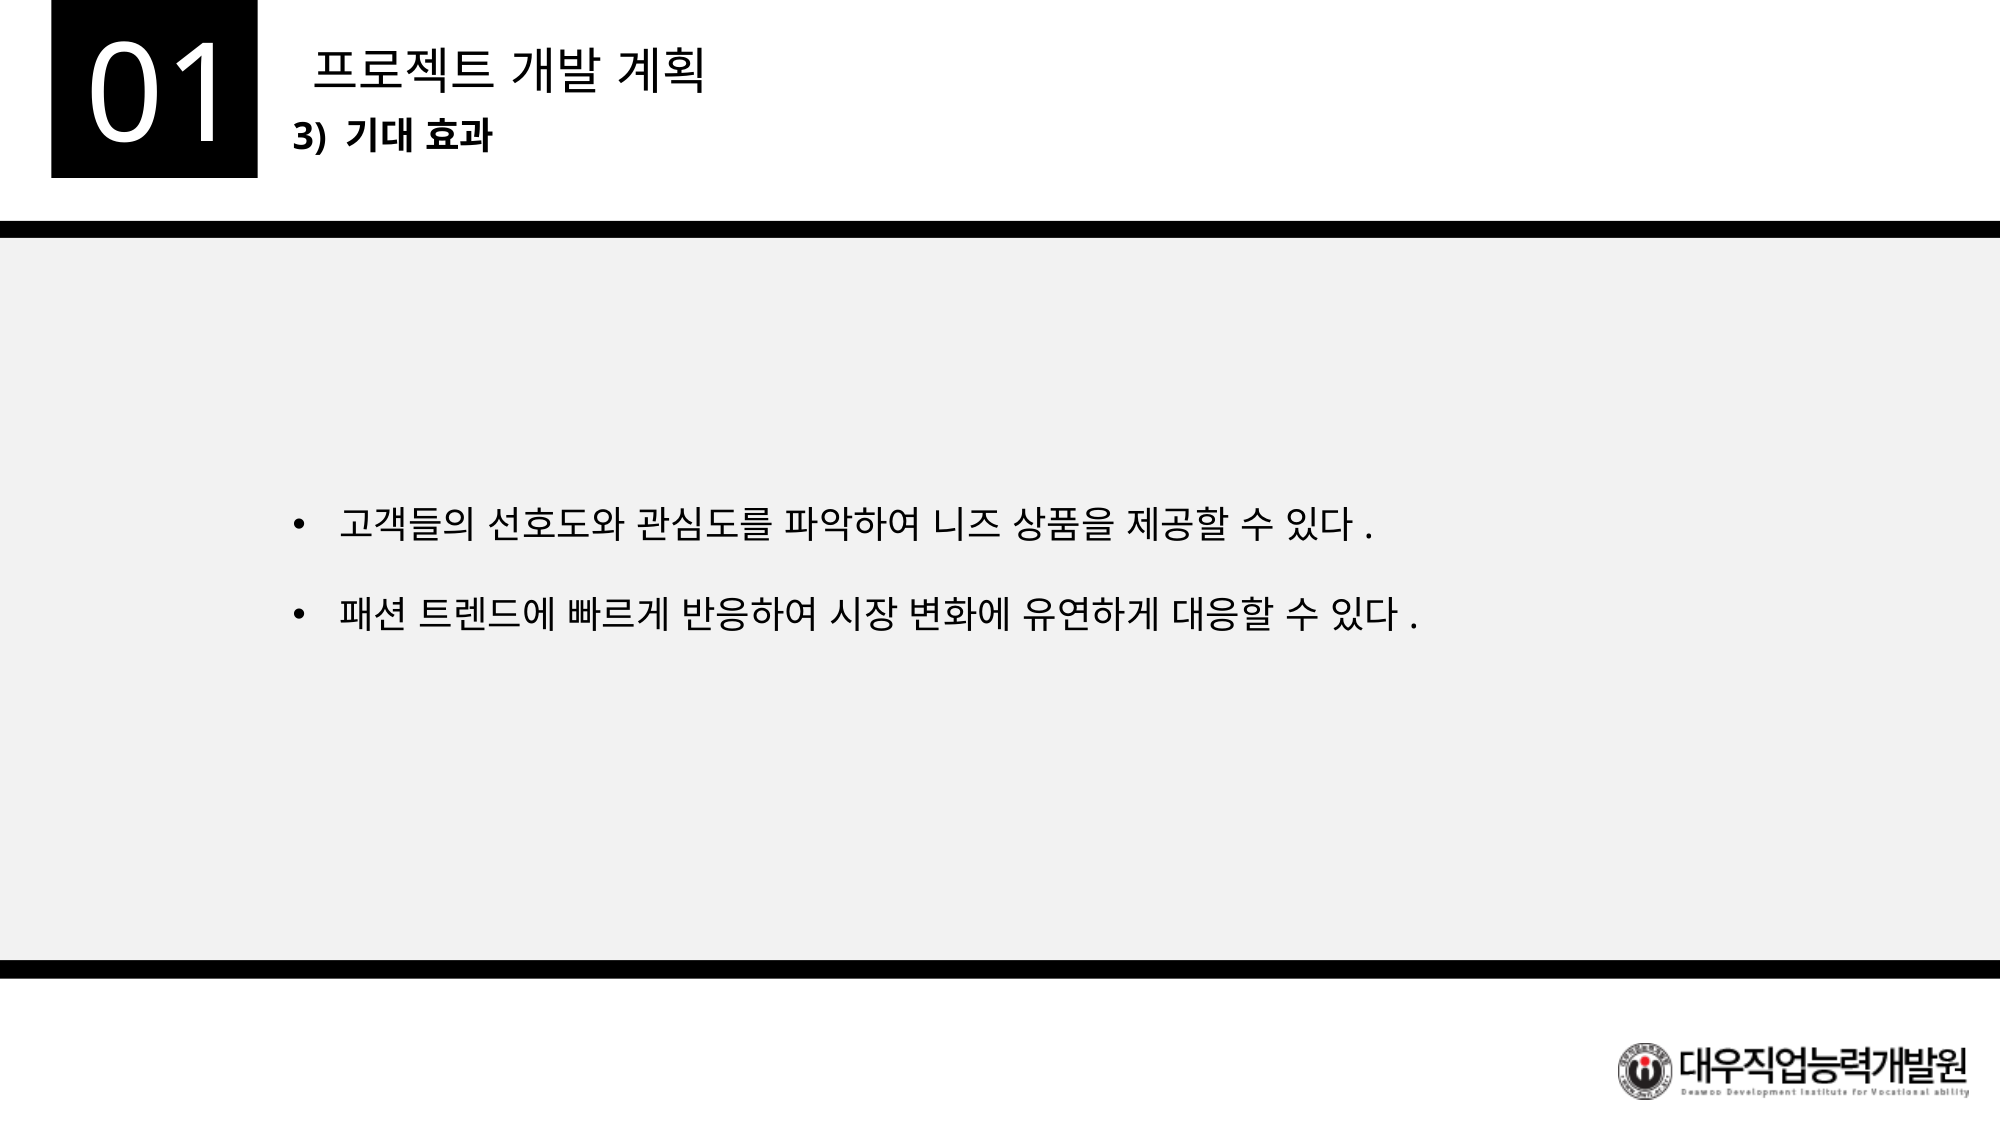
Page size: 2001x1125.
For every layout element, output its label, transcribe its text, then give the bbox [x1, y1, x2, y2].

text_box 3) 기대 효과 [277, 104, 982, 165]
text_box 프로젝트 개발 계획 [297, 31, 724, 107]
text_box [0, 220, 2000, 237]
text_box [0, 961, 2000, 980]
text_box 고객들의 선호도와 관심도를 파악하여 니즈 상품을 제공할 수 있다. 패션 트렌드에 빠르게 반응하여 시장 변화에 유연하게 대응할 수 있다. [277, 433, 1585, 689]
text_box [50, 0, 259, 179]
text_box [0, 237, 2000, 961]
text_box 01 [71, 0, 259, 176]
picture [1618, 1043, 1969, 1100]
